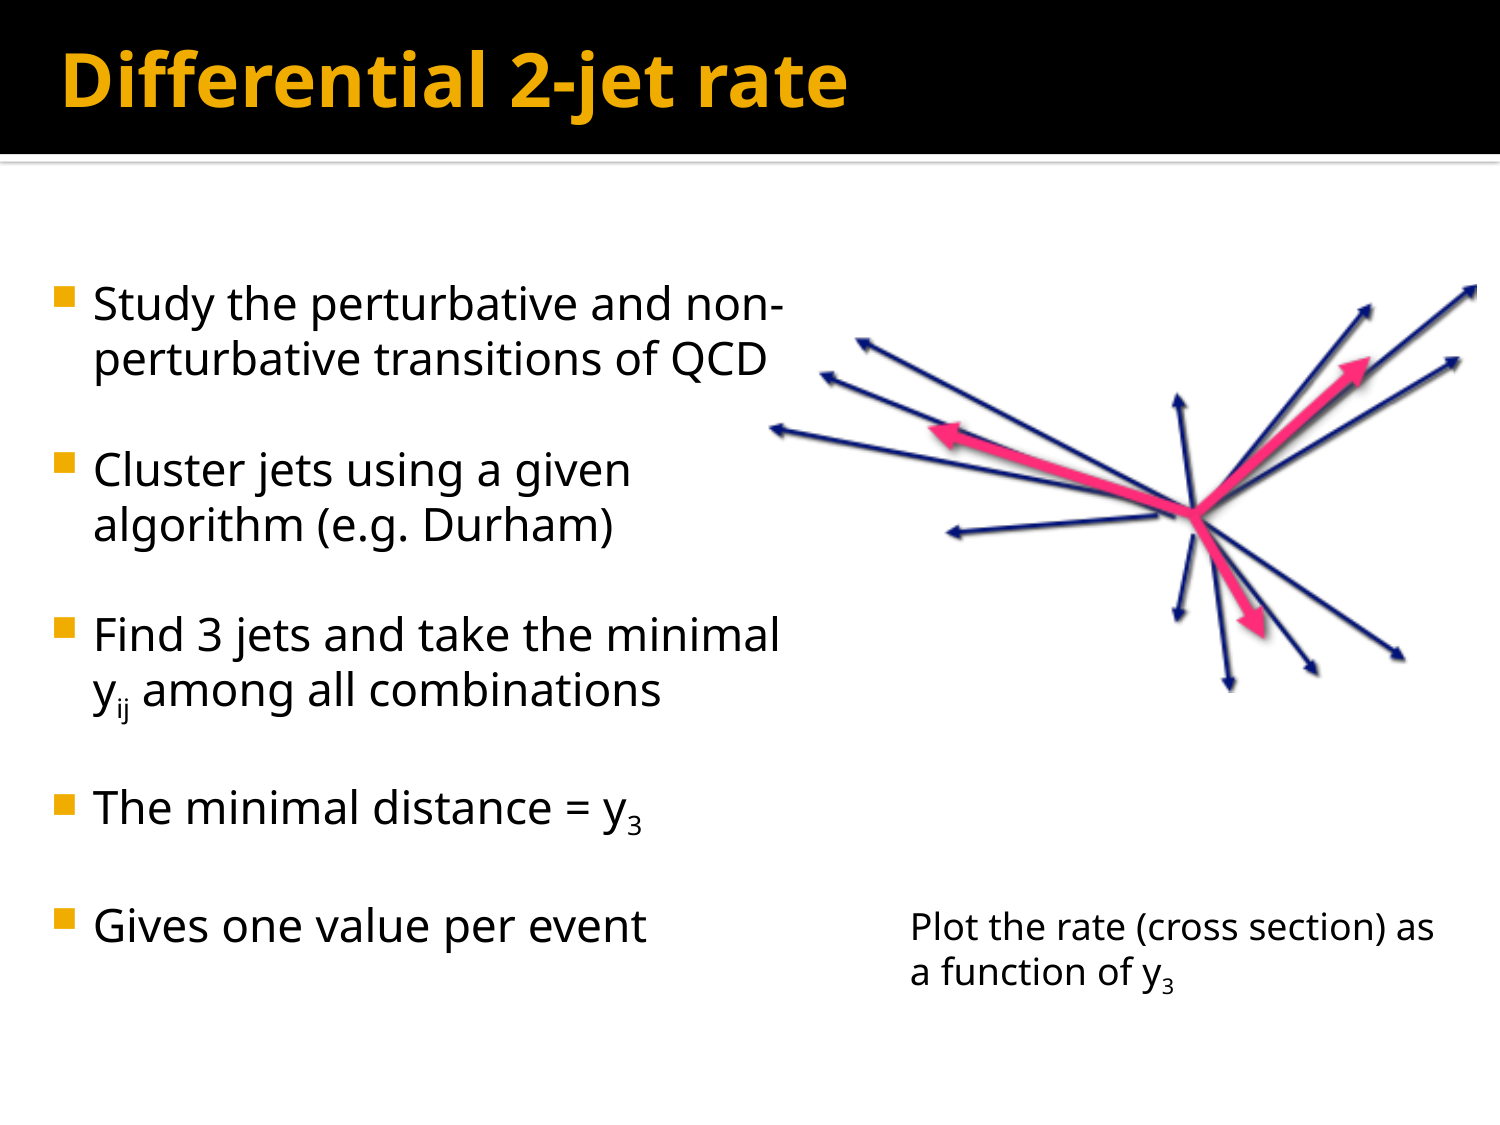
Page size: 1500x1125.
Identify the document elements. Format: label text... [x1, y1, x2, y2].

text_box Plot the rate (cross section) as a function of y3 [895, 895, 1451, 1007]
picture [768, 284, 1477, 693]
title Differential 2-jet rate [44, 0, 1467, 155]
list Study the perturbative and non-perturbative transitions of QCD Cluster jets using a given algorithm (e.g. Durham) Find 3 jets and take the minimal yij among all combinations The minimal distance = y3 Gives one value per event [25, 259, 805, 1073]
